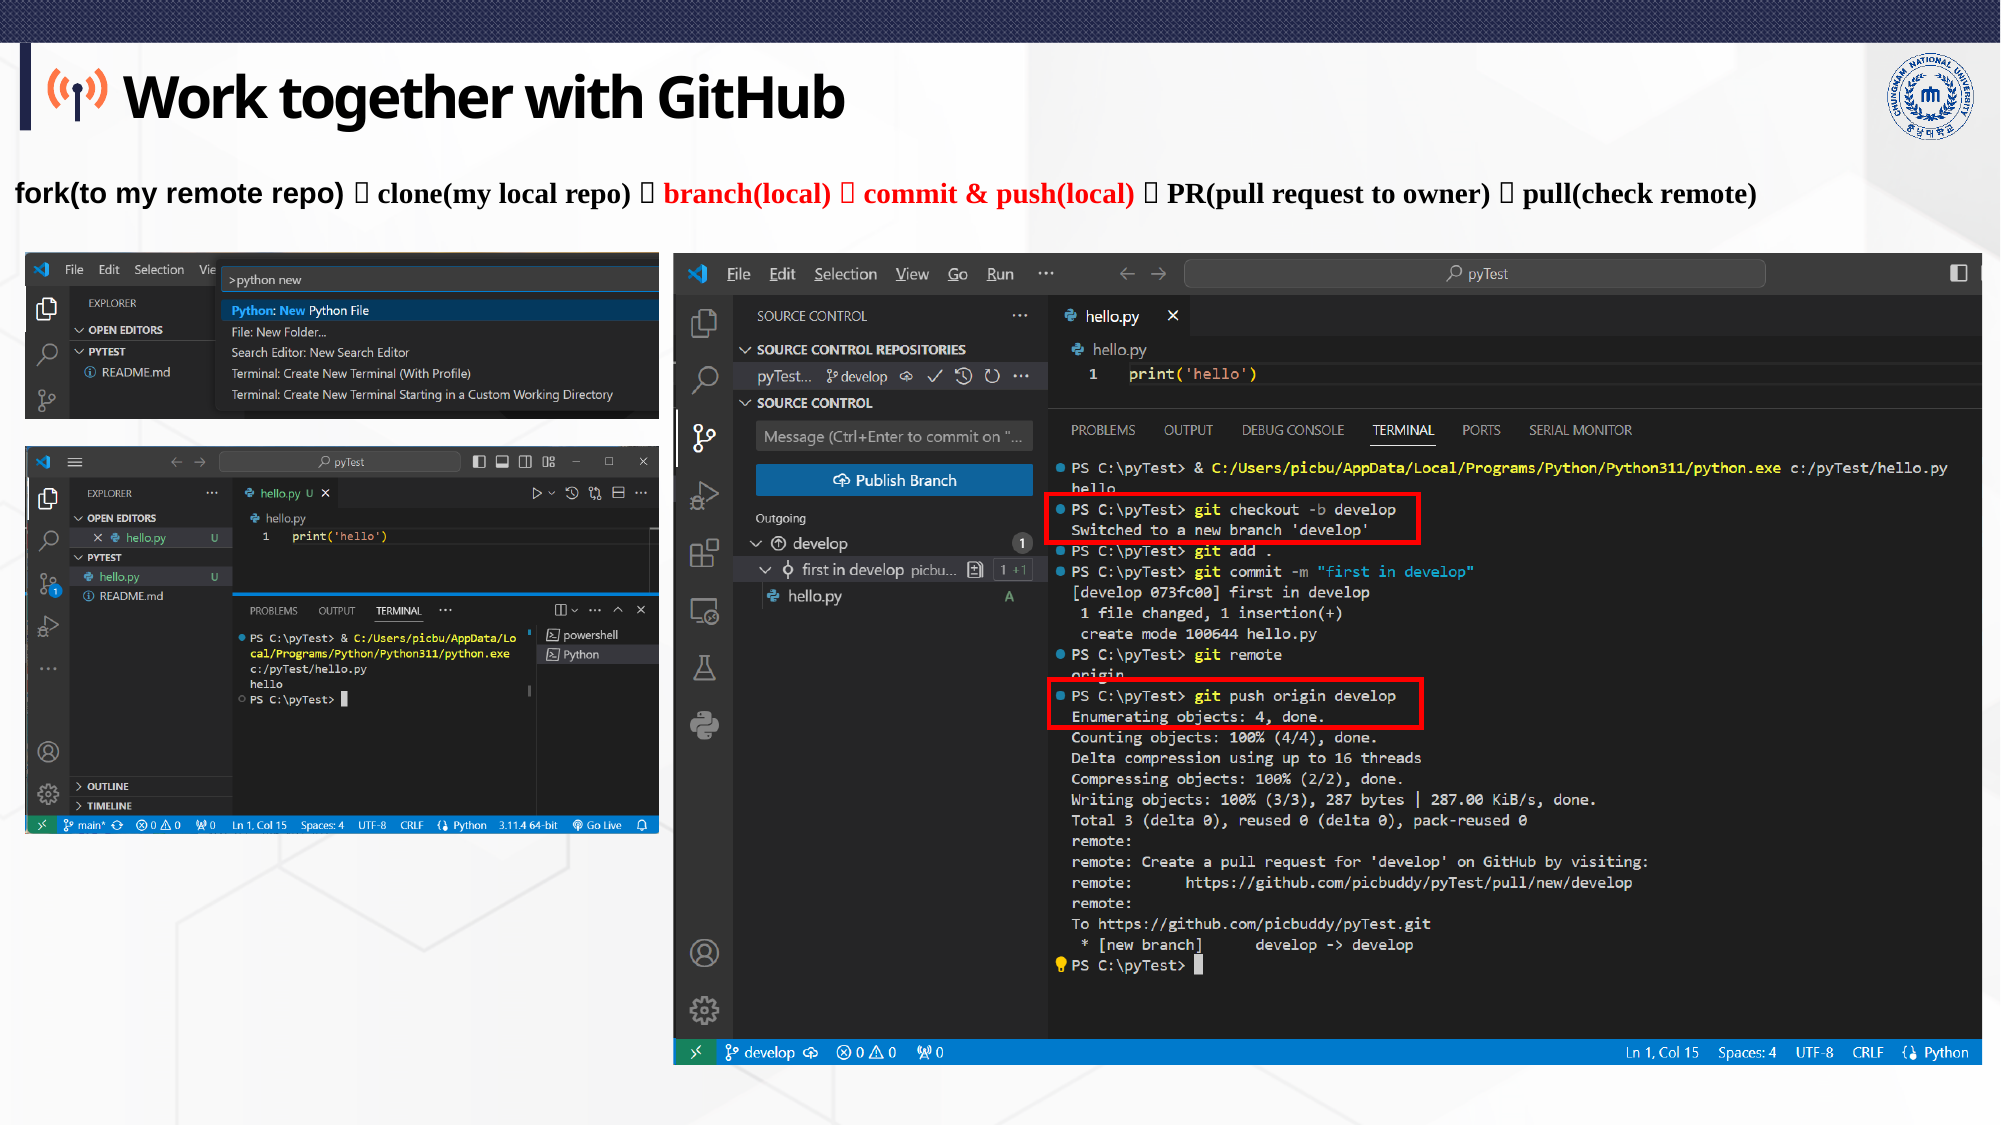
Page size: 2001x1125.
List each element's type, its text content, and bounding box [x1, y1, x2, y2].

picture [0, 0, 2001, 1125]
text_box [47, 59, 1240, 131]
text_box fork(to my remote repo)  clone(my local repo)  branch(local)  commit & push(local)  PR(pull request to owner)  pull(check remote) [0, 149, 2000, 218]
text_box [19, 42, 32, 131]
